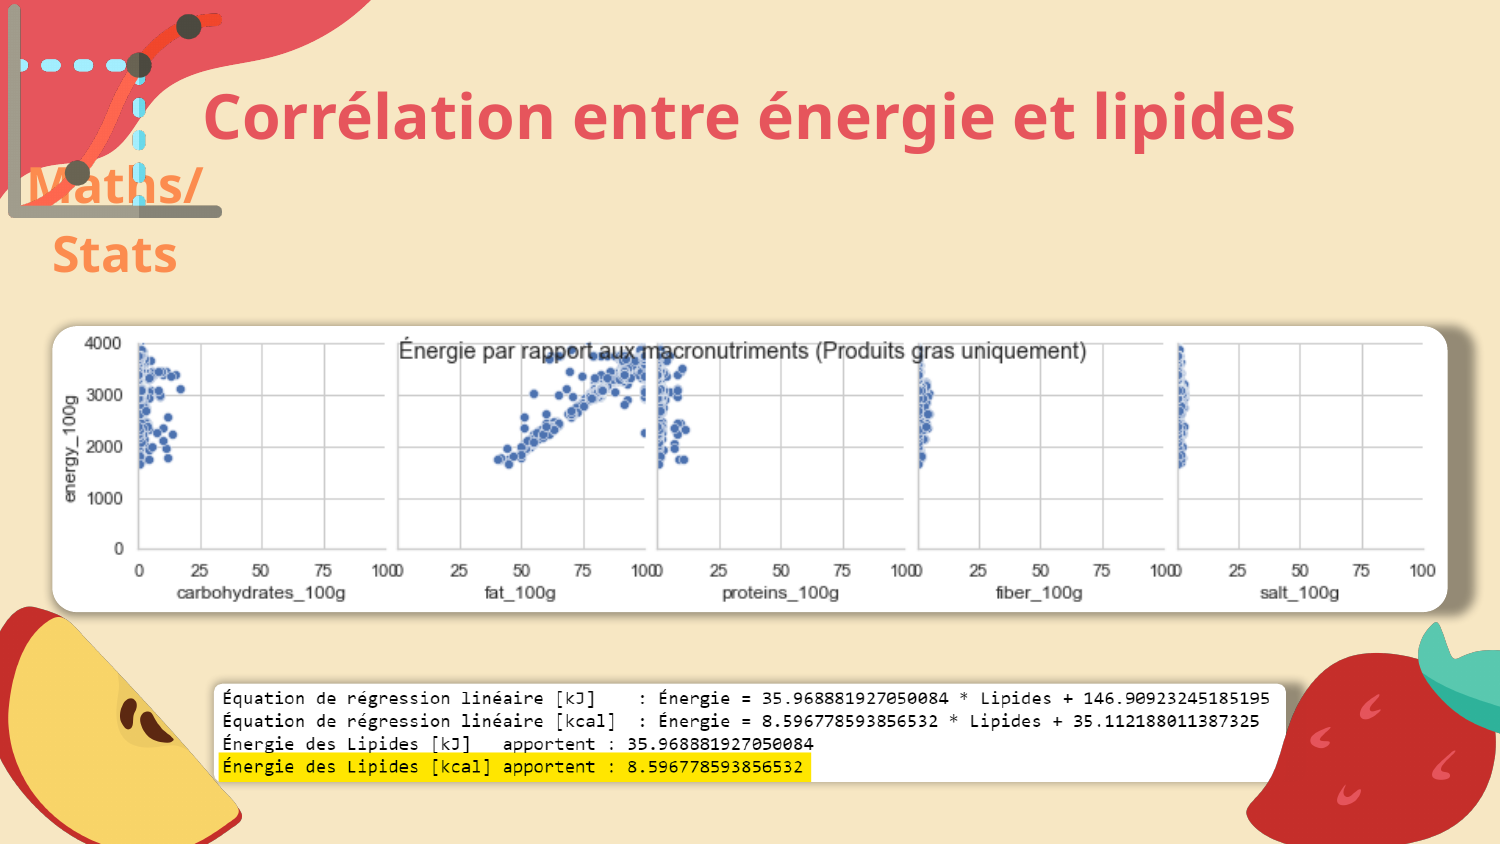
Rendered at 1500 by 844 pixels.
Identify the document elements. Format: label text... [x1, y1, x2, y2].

text_box Maths/Stats [0, 204, 247, 283]
picture [8, 3, 223, 218]
title Corrélation entre énergie et lipides [227, 27, 1399, 167]
text_box [0, 0, 371, 200]
picture [0, 325, 1500, 844]
